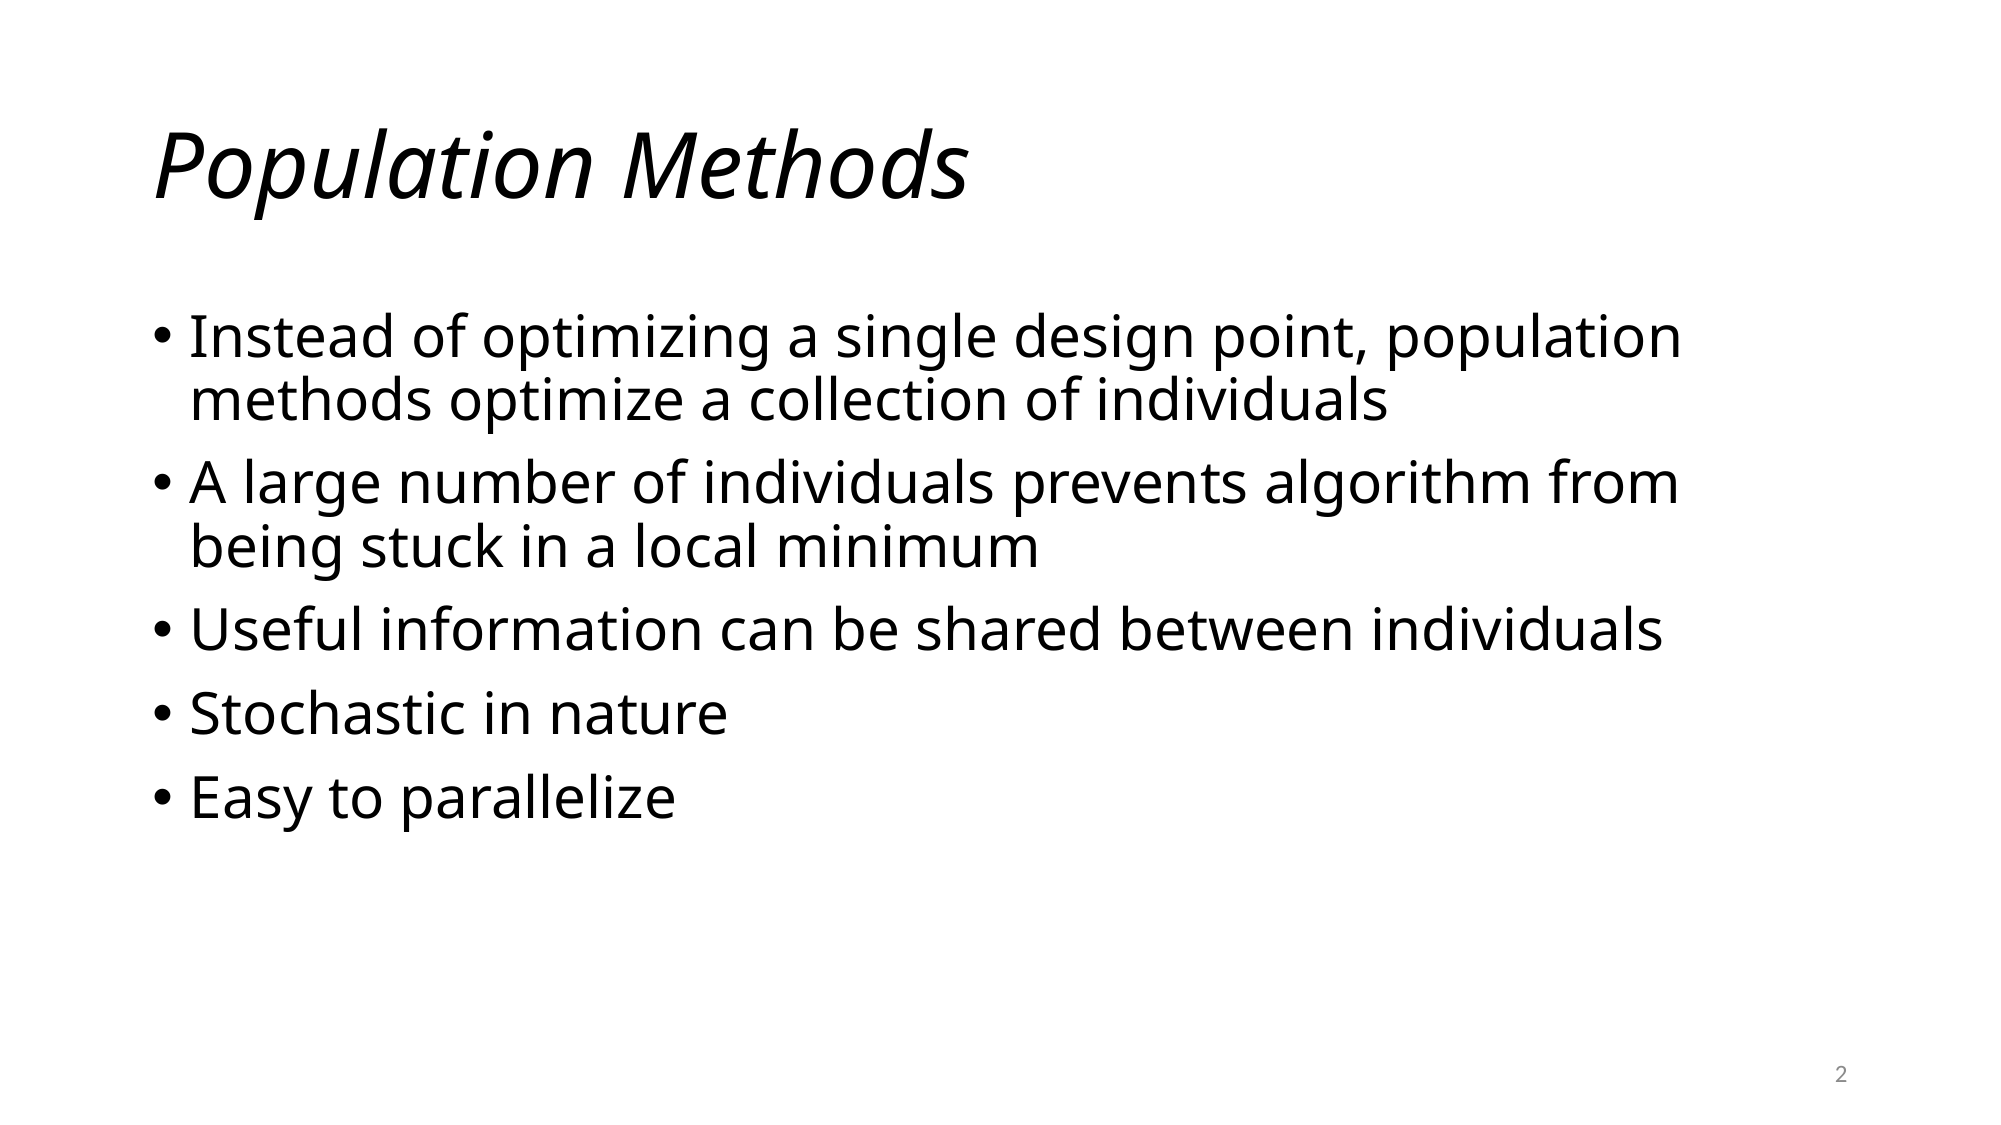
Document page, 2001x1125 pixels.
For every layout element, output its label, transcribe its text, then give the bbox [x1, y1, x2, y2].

title Population Methods [137, 59, 1863, 278]
slide_number 2 [1412, 1042, 1863, 1103]
list Instead of optimizing a single design point, population methods optimize a collection of individuals A large number of individuals prevents algorithm from being stuck in a local minimum Useful information can be shared between individuals Stochastic in nature Easy to parallelize [137, 299, 1863, 1014]
